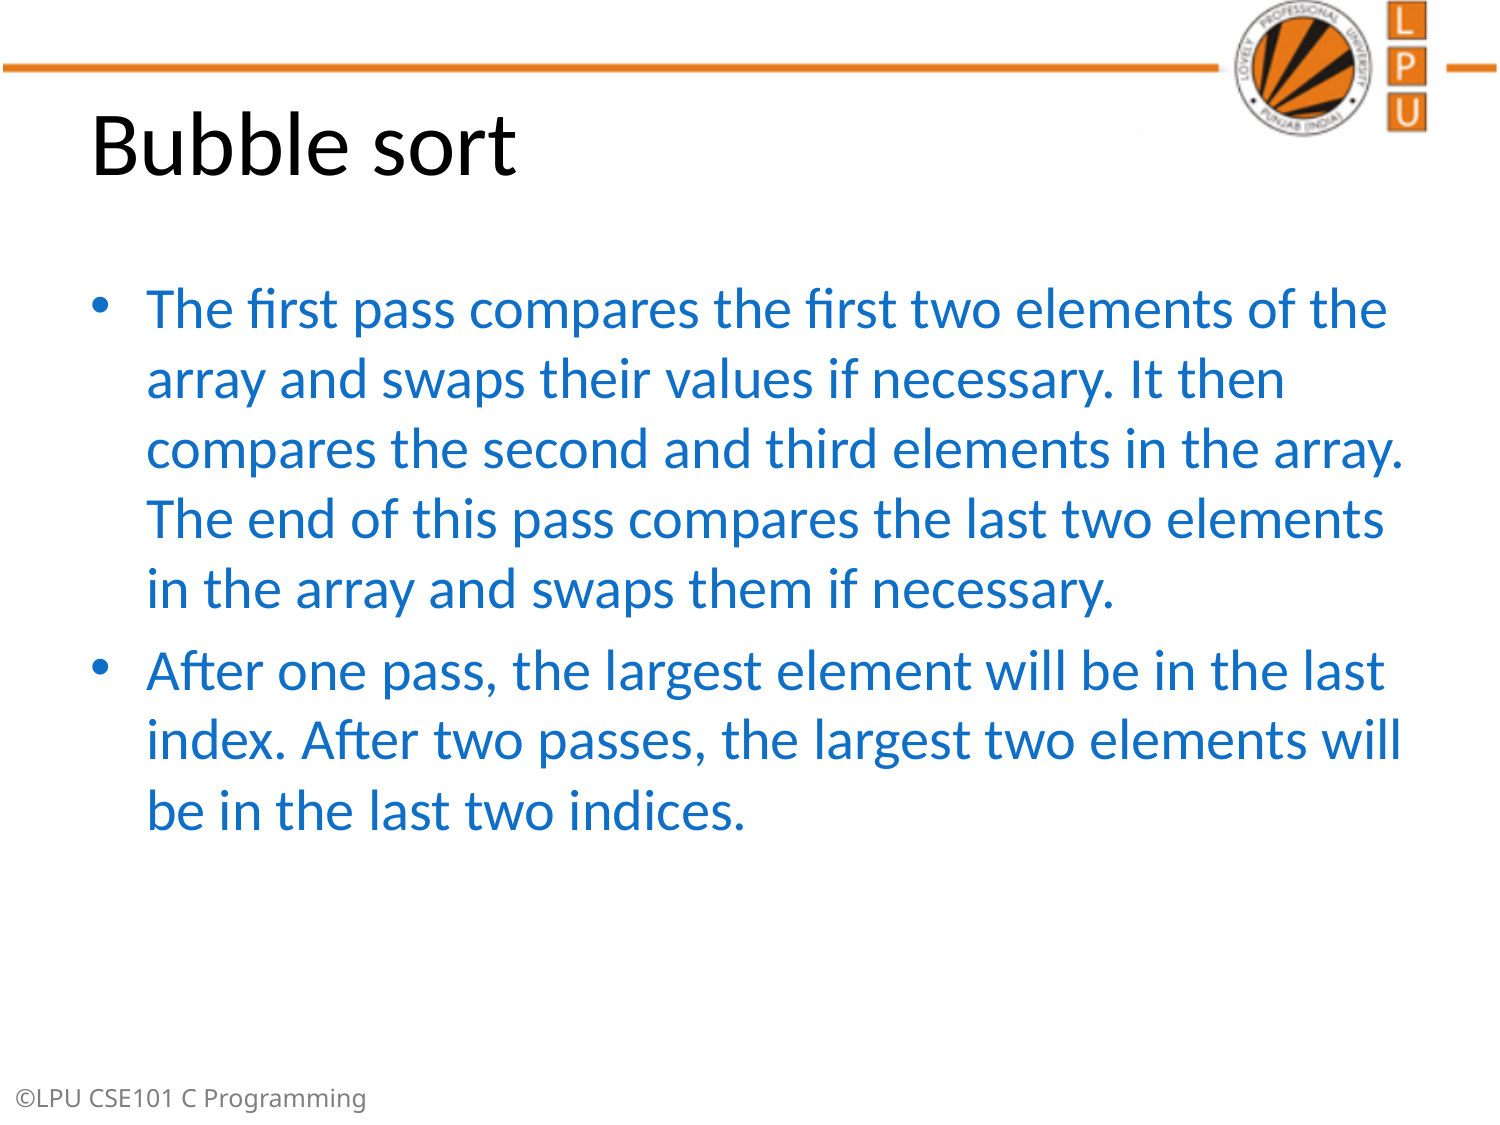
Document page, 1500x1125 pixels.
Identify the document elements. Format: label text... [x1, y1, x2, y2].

title Bubble sort [75, 45, 1425, 233]
list The first pass compares the first two elements of the array and swaps their values if necessary. It then compares the second and third elements in the array. The end of this pass compares the last two elements in the array and swaps them if necessary. After one pass, the largest element will be in the last index. After two passes, the largest two elements will be in the last two indices. [75, 262, 1425, 1005]
picture [3, 0, 1500, 155]
